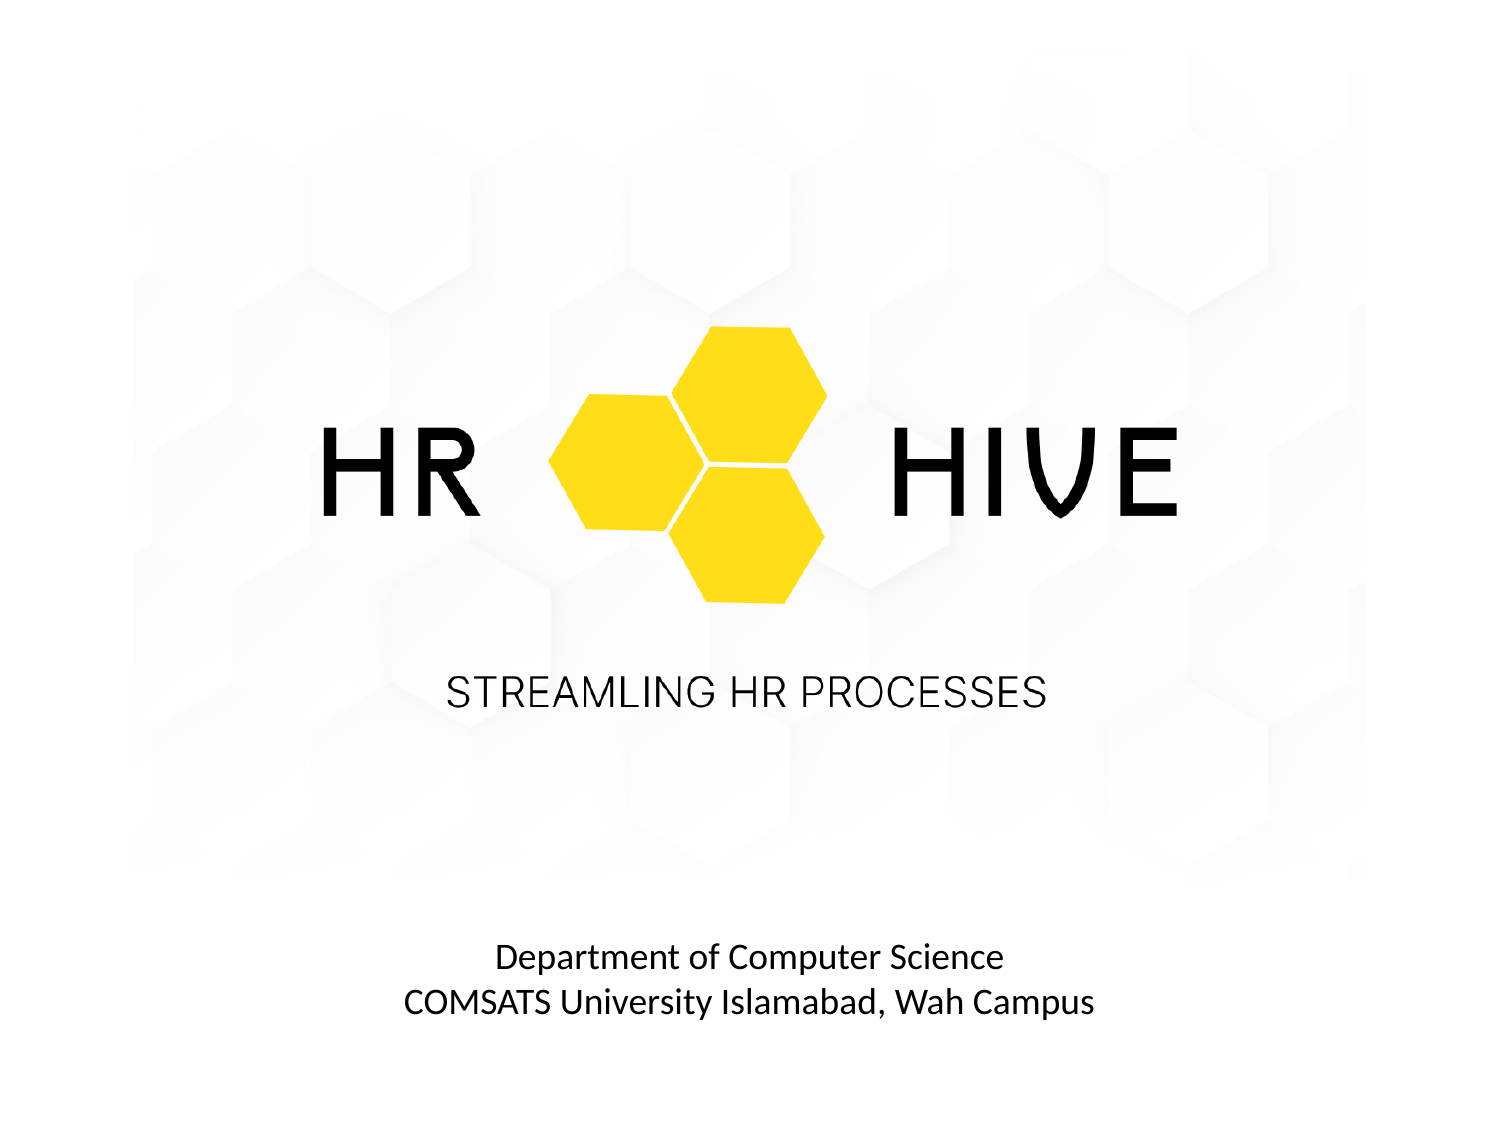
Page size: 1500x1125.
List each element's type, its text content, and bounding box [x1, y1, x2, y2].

text_box Department of Computer Science COMSATS University Islamabad, Wah Campus [374, 935, 1125, 1031]
picture [134, 49, 1366, 926]
